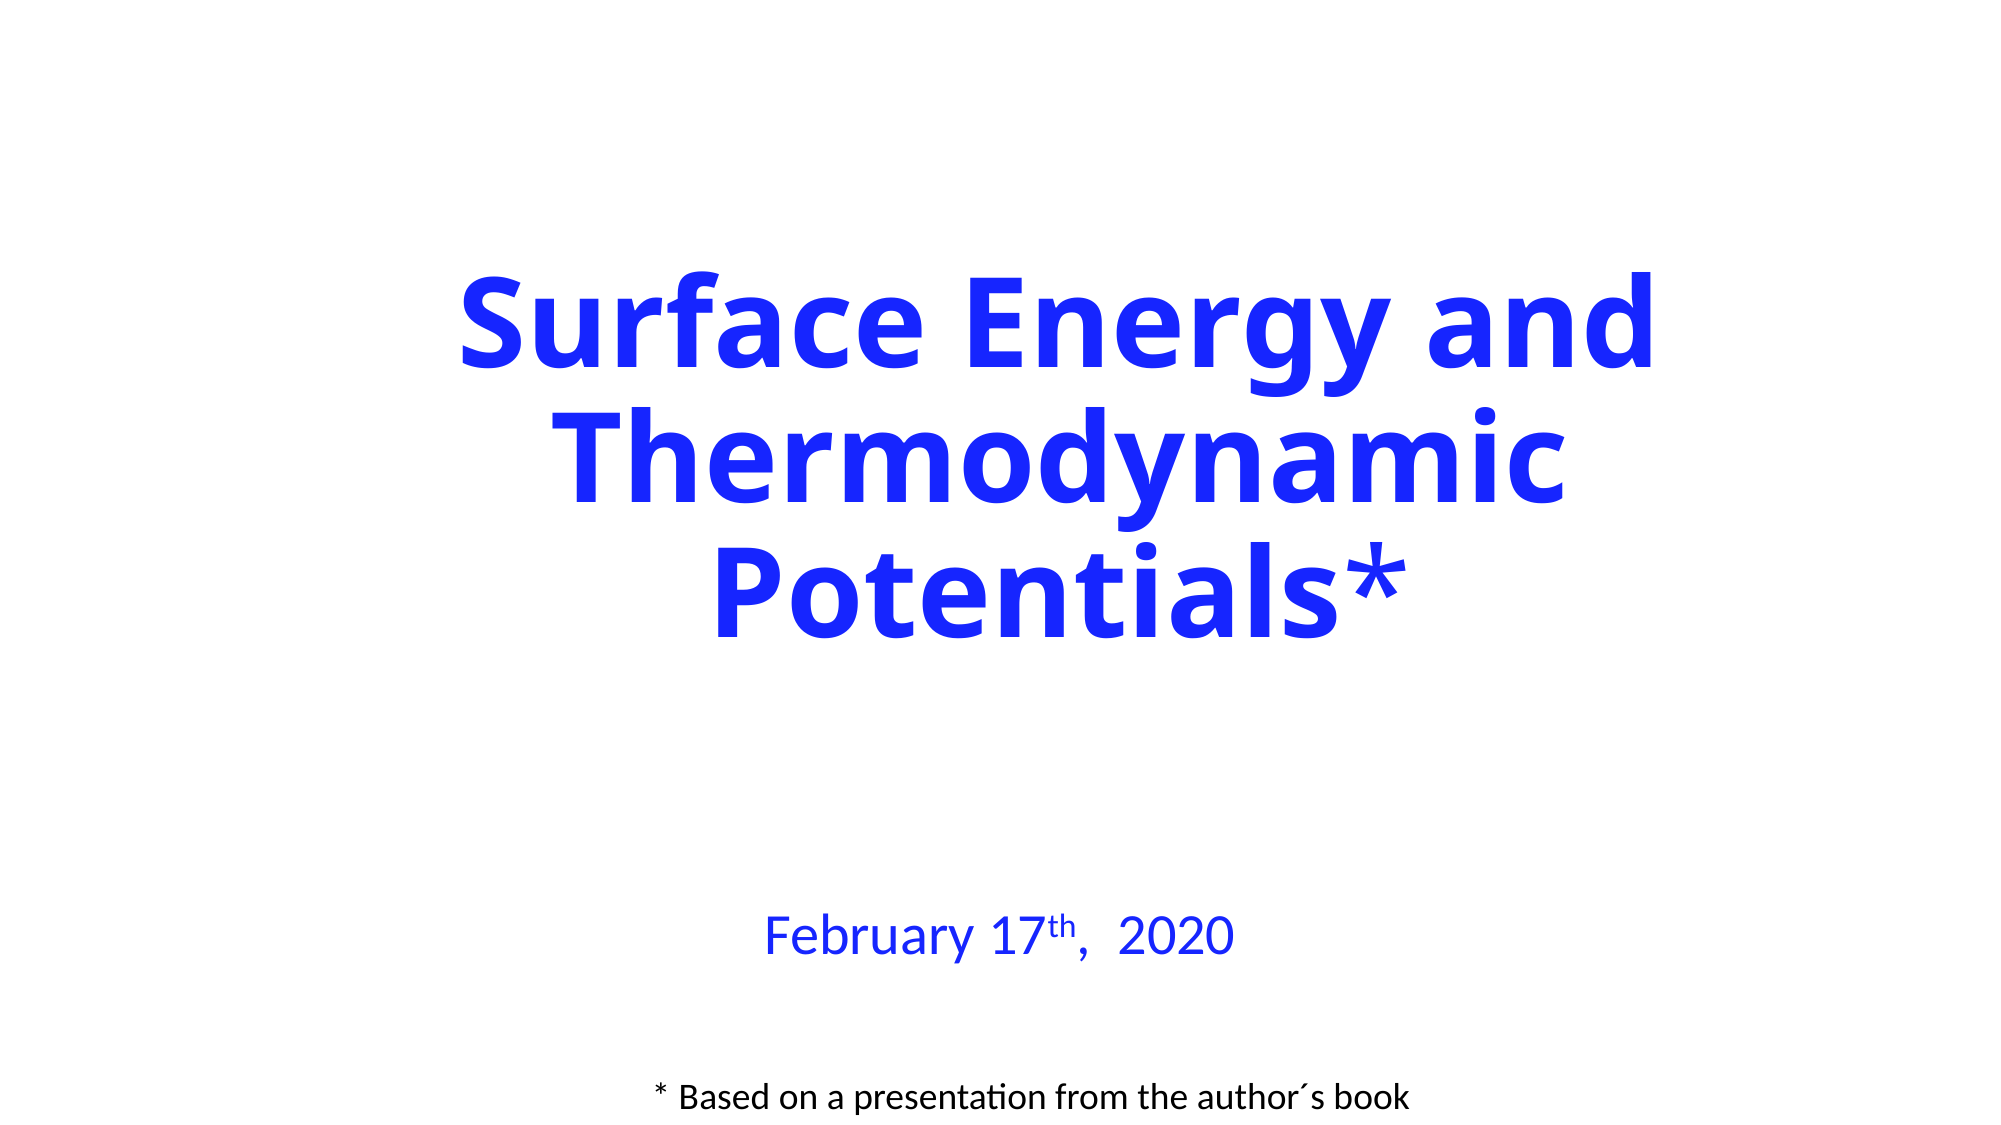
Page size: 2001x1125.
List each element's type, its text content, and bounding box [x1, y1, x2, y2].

subtitle February 17th, 2020 [249, 897, 1750, 1007]
text_box * Based on a presentation from the author´s book [636, 1064, 1426, 1125]
title Surface Energy and Thermodynamic Potentials* [309, 280, 1810, 673]
